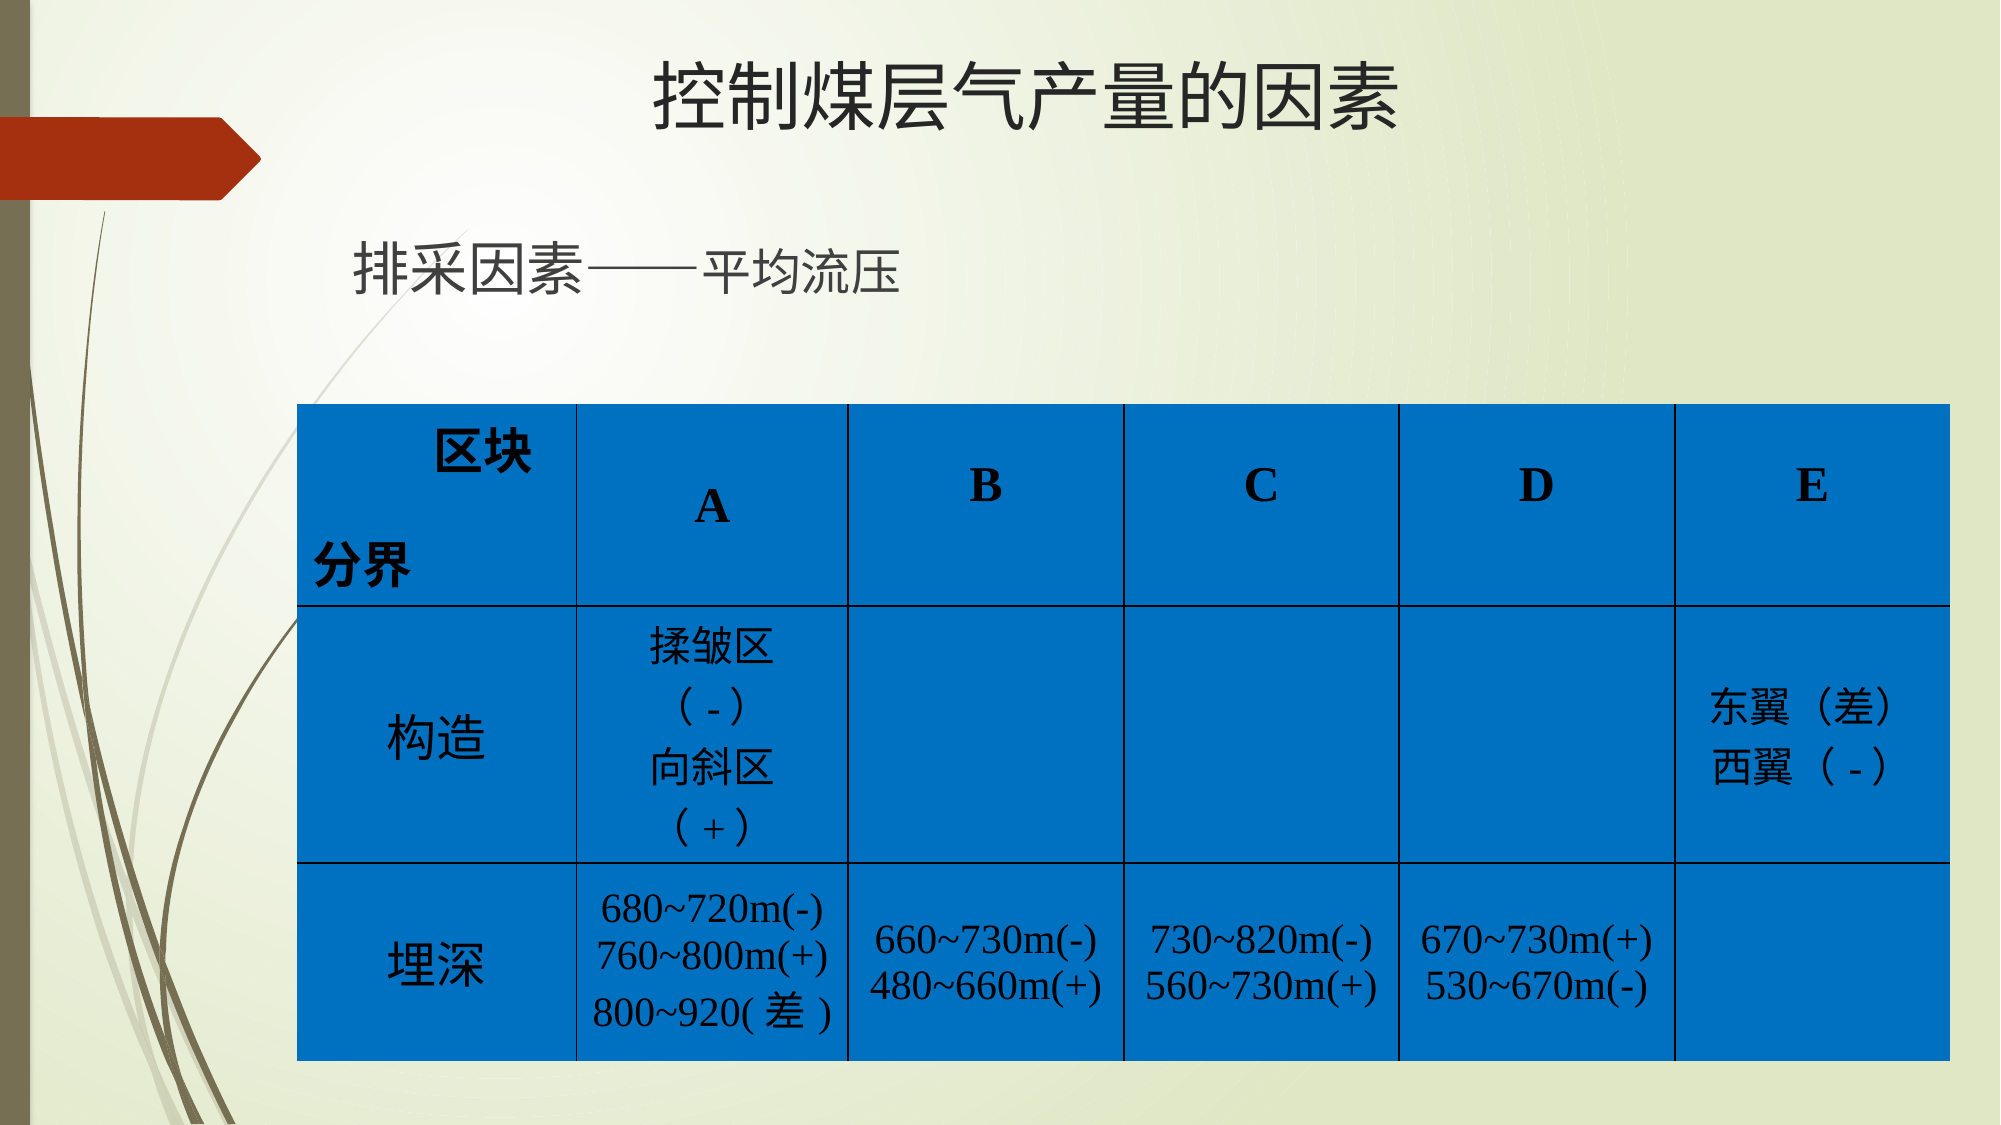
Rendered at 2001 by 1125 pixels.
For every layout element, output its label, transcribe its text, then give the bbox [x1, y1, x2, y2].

table_cell 660~730m(-) 480~660m(+) [849, 864, 1123, 1061]
table_cell 埋深 [297, 864, 576, 1061]
table_header D [1400, 404, 1674, 605]
table_header B [849, 404, 1123, 605]
table_header A [577, 404, 847, 605]
list 排采因素——平均流压 [336, 224, 1888, 404]
table_cell [1676, 864, 1950, 1061]
text_box 控制煤层气产量的因素 [295, 30, 1758, 254]
table_cell [1125, 607, 1398, 862]
table_cell 680~720m(-) 760~800m(+) 800~920(差) [577, 864, 847, 1061]
table_header E [1676, 404, 1950, 605]
table_cell 730~820m(-) 560~730m(+) [1125, 864, 1398, 1061]
table_cell [849, 607, 1123, 862]
table_cell 东翼（差） 西翼（-） [1676, 607, 1950, 862]
table_cell 670~730m(+) 530~670m(-) [1400, 864, 1674, 1061]
table_header 区块 分界 [297, 404, 576, 605]
table_cell [1400, 607, 1674, 862]
table_header C [1125, 404, 1398, 605]
table_cell 构造 [297, 607, 576, 862]
table_cell 揉皱区（-） 向斜区（+） [577, 607, 847, 862]
